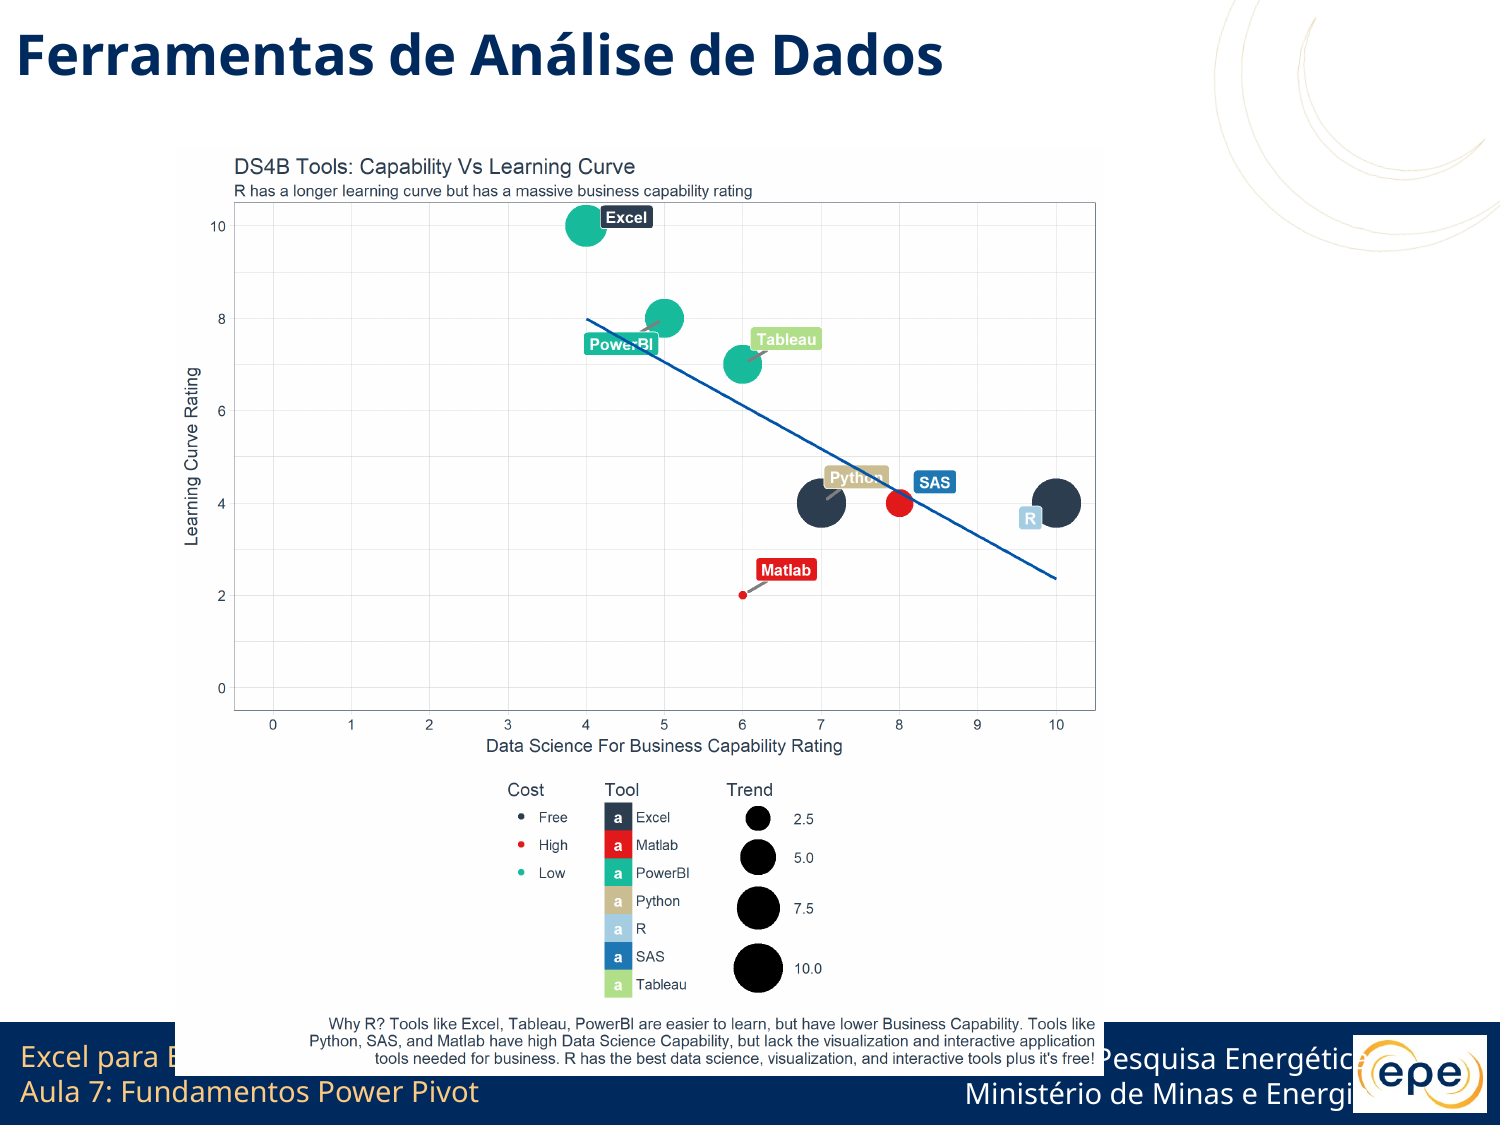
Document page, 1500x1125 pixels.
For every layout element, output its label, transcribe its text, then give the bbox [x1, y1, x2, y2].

picture [175, 147, 1104, 1076]
picture [1353, 1035, 1487, 1113]
title Ferramentas de Análise de Dados [0, 0, 966, 115]
